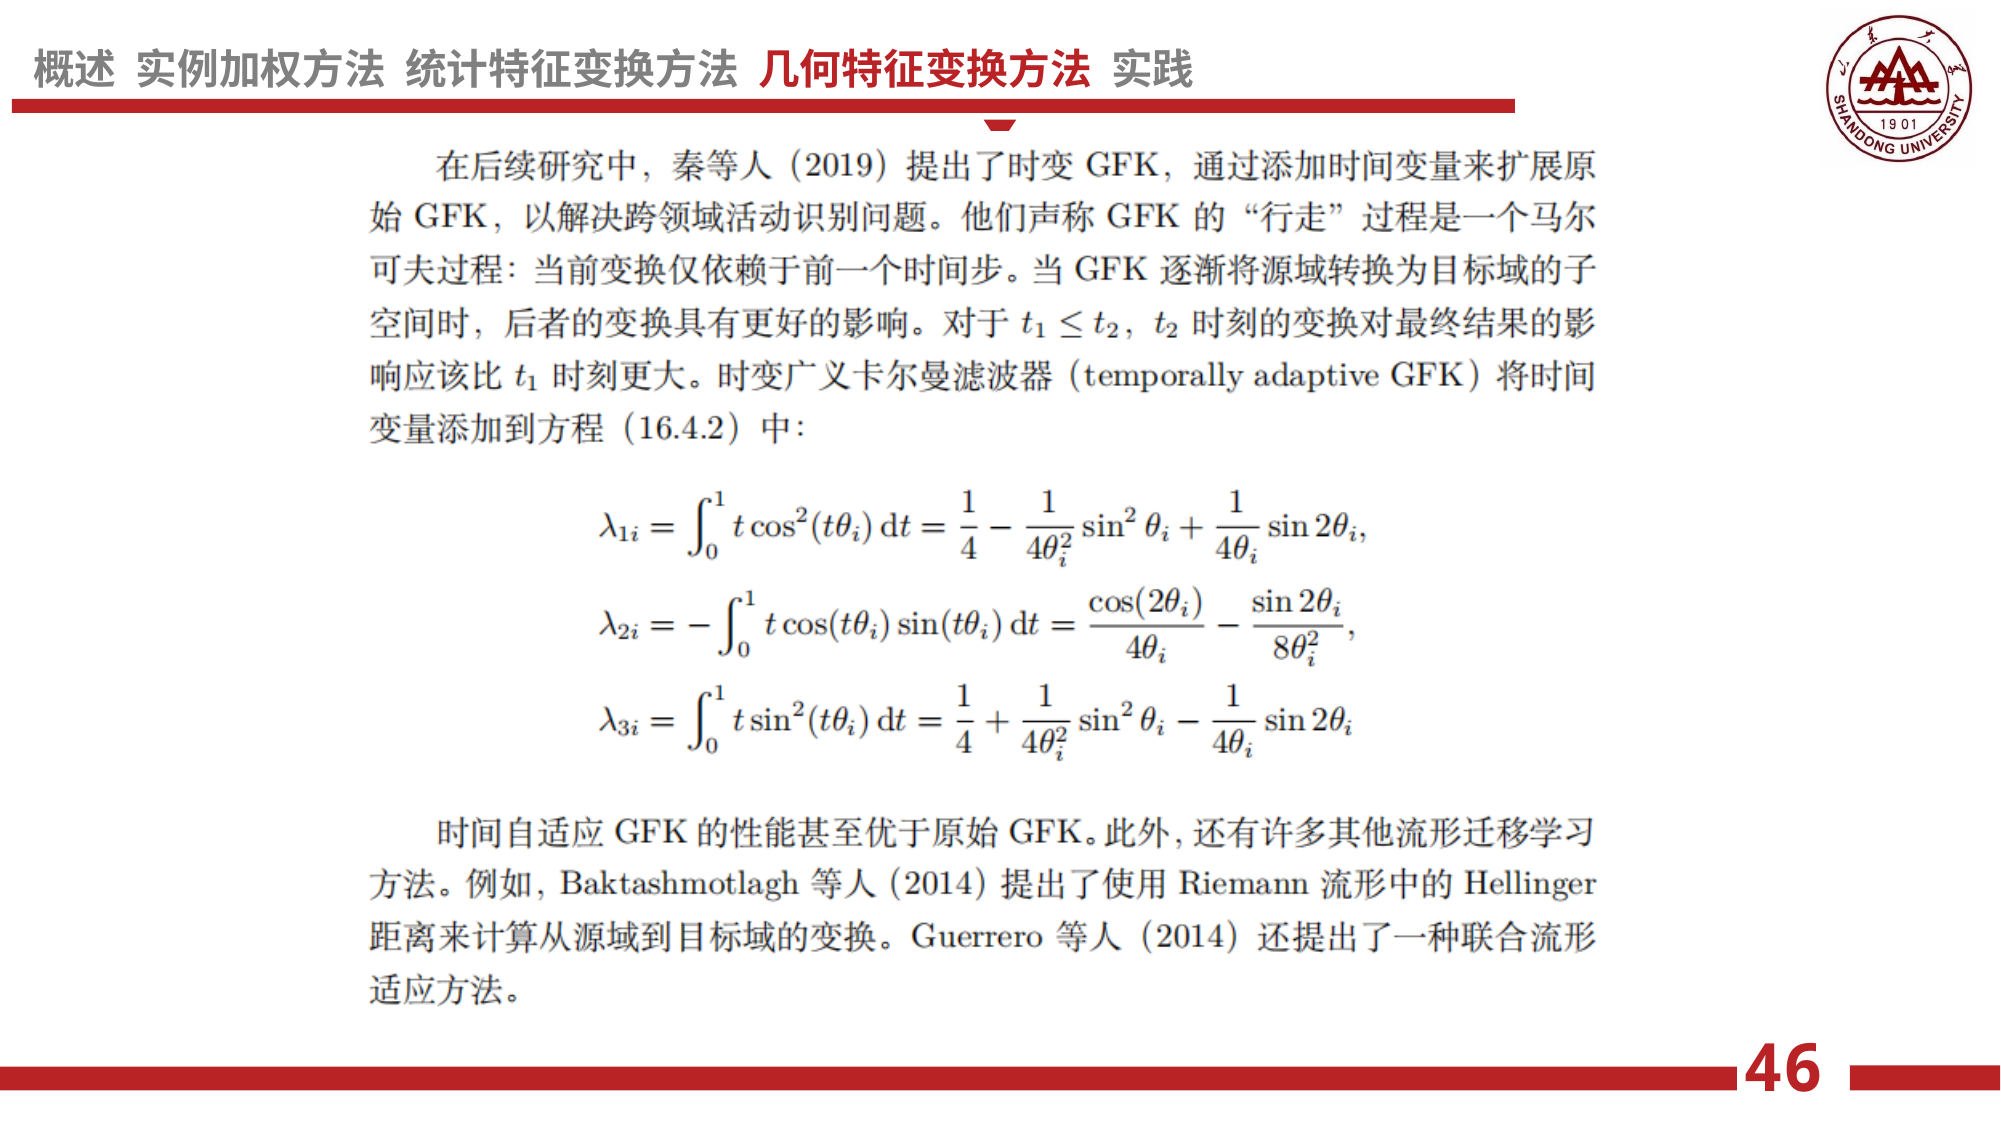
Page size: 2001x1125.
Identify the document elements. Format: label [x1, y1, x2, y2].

picture [1820, 9, 1977, 167]
picture [361, 130, 1621, 1016]
